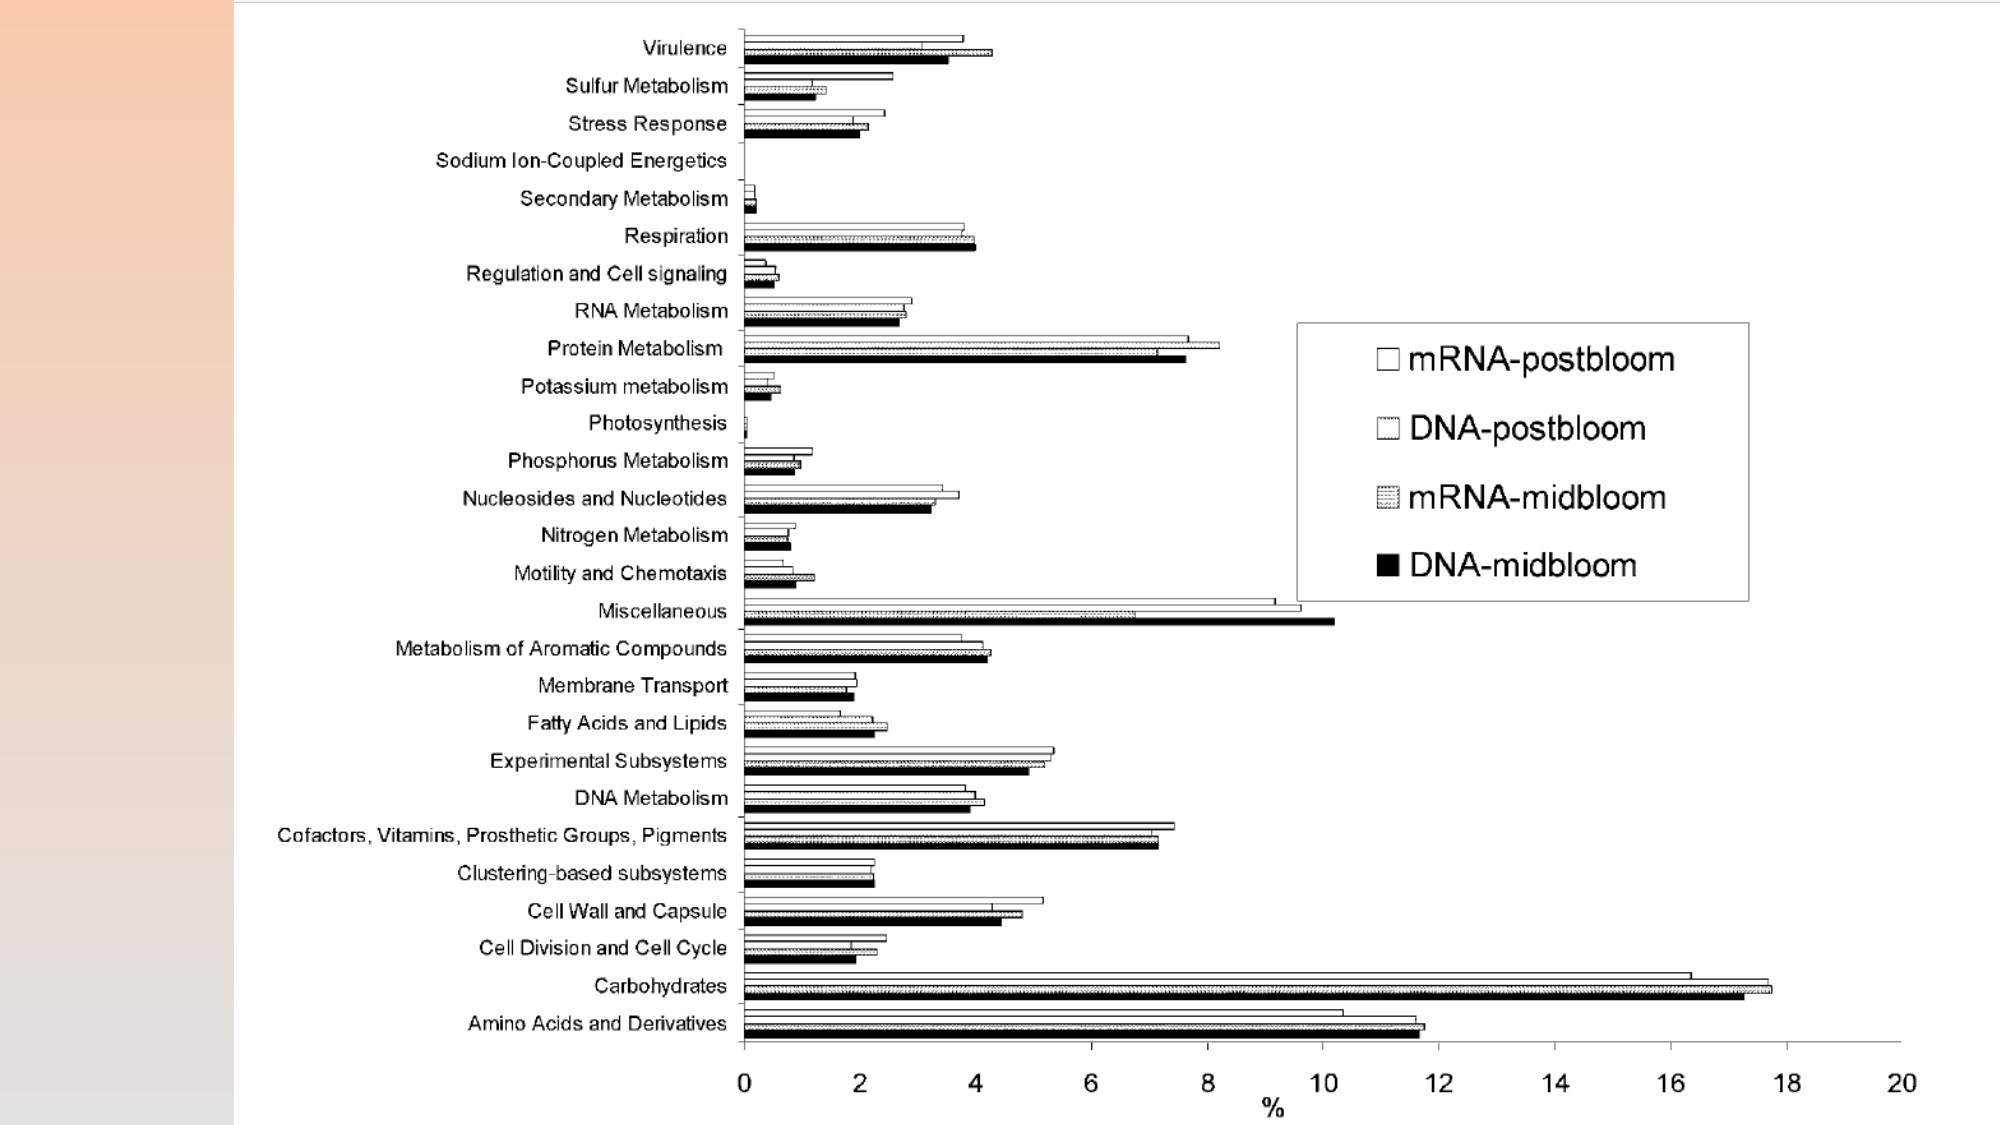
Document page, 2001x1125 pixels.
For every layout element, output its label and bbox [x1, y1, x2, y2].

picture [233, 0, 2000, 1125]
